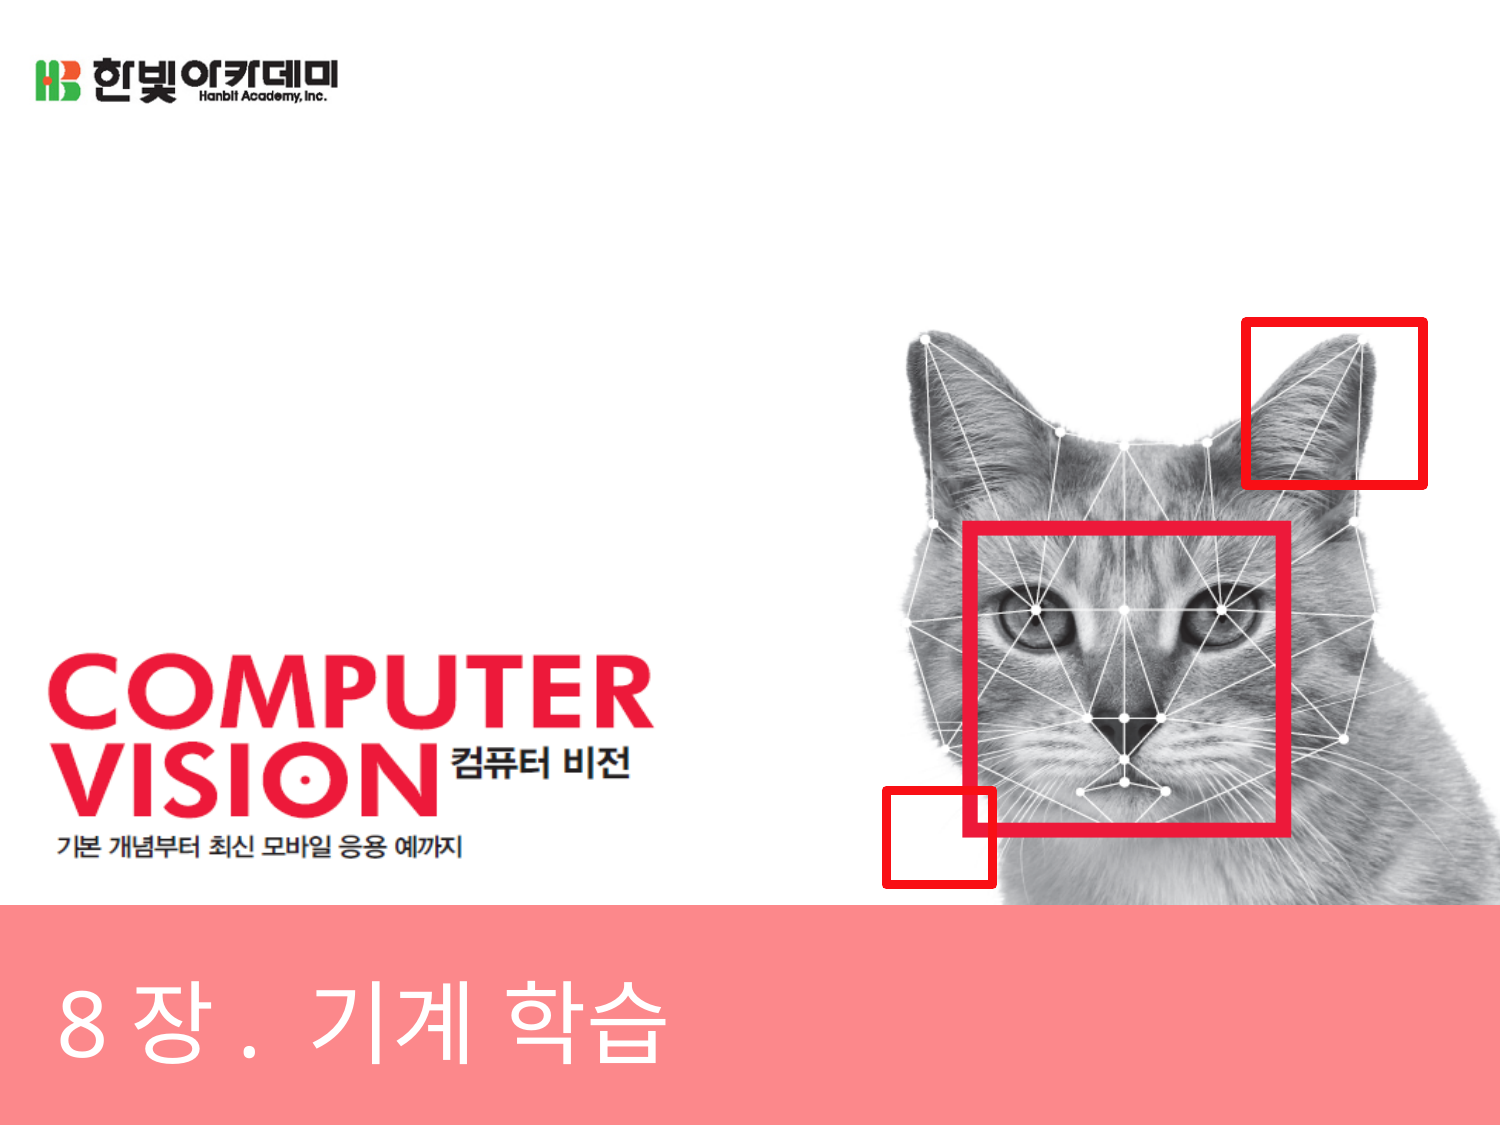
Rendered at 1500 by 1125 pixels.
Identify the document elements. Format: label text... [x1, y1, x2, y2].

title 8장. 기계 학습 [41, 936, 1392, 1107]
picture [881, 322, 1500, 905]
picture [29, 54, 342, 107]
picture [34, 646, 680, 878]
picture [1251, 327, 1418, 480]
